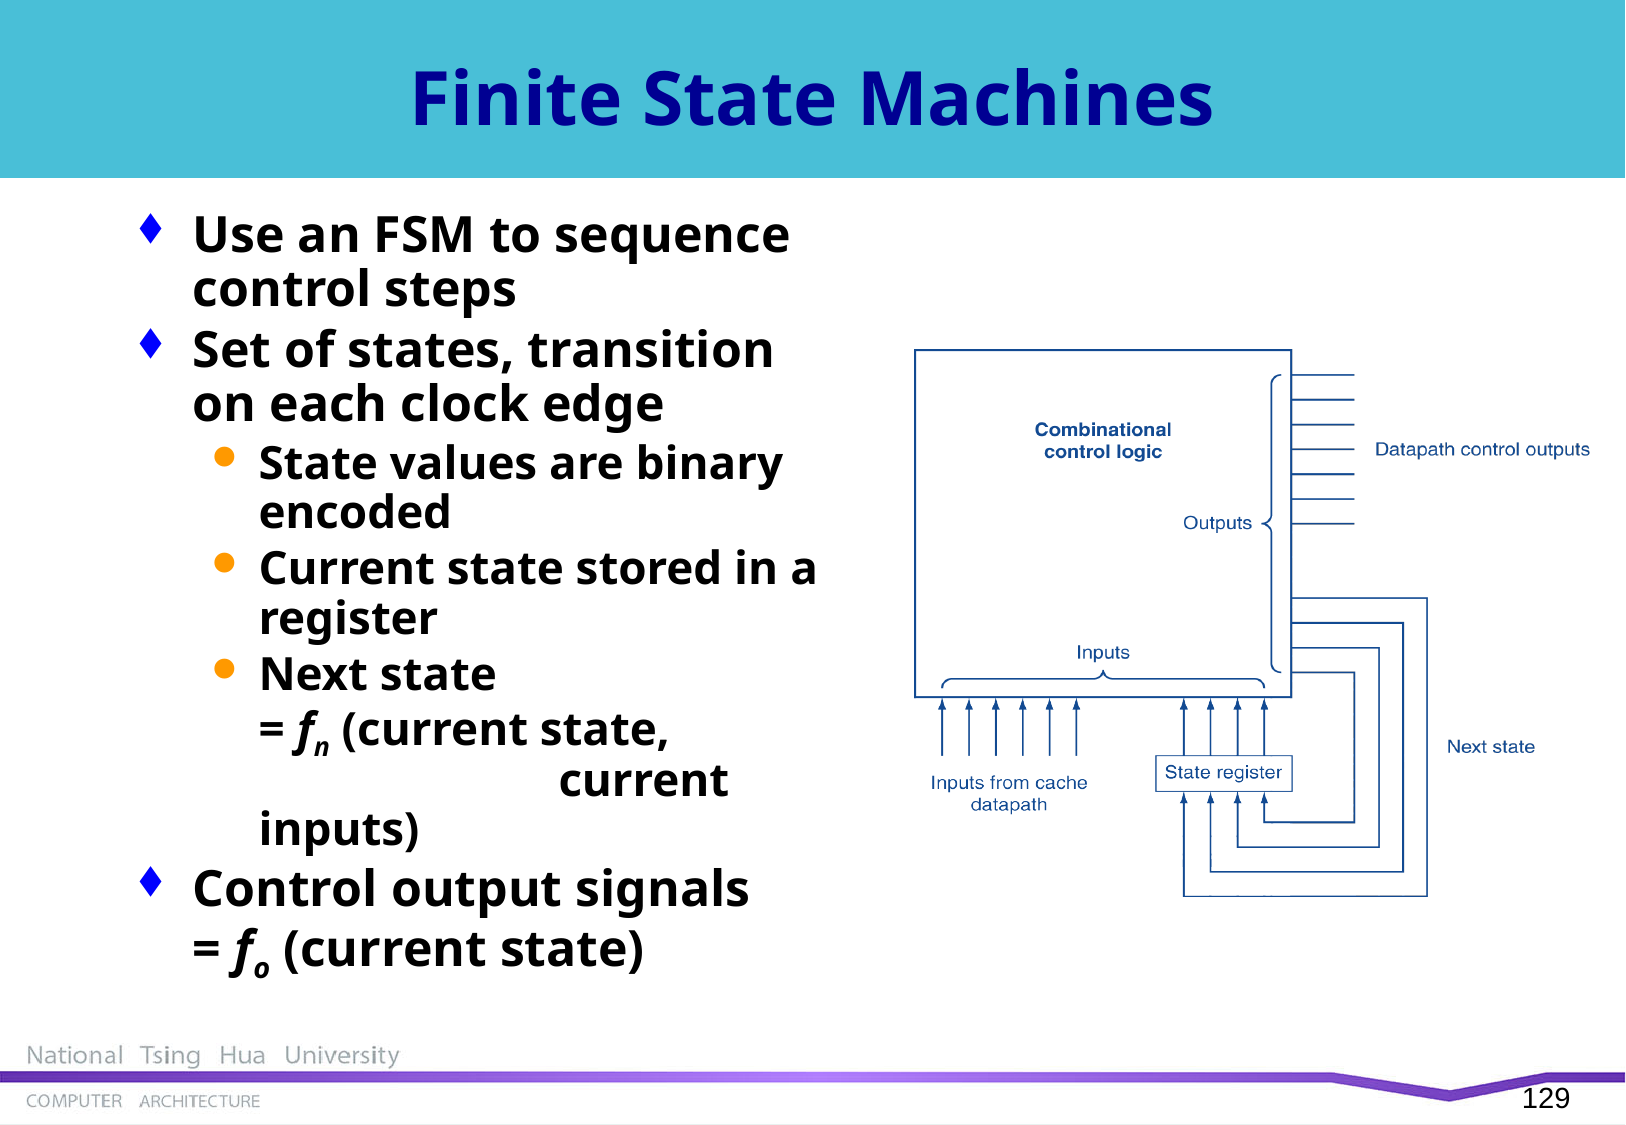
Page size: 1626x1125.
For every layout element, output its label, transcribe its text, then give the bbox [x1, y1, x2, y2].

slide_number 128 [1247, 1059, 1586, 1125]
title Finite State Machines [121, 27, 1504, 177]
list Use an FSM to sequence control steps Set of states, transition on each clock edge State values are binary encoded Current state stored in a register Next state = fn (current state, current inputs) Control output signals = fo (current state) [121, 201, 844, 1036]
picture [0, 0, 1626, 1125]
